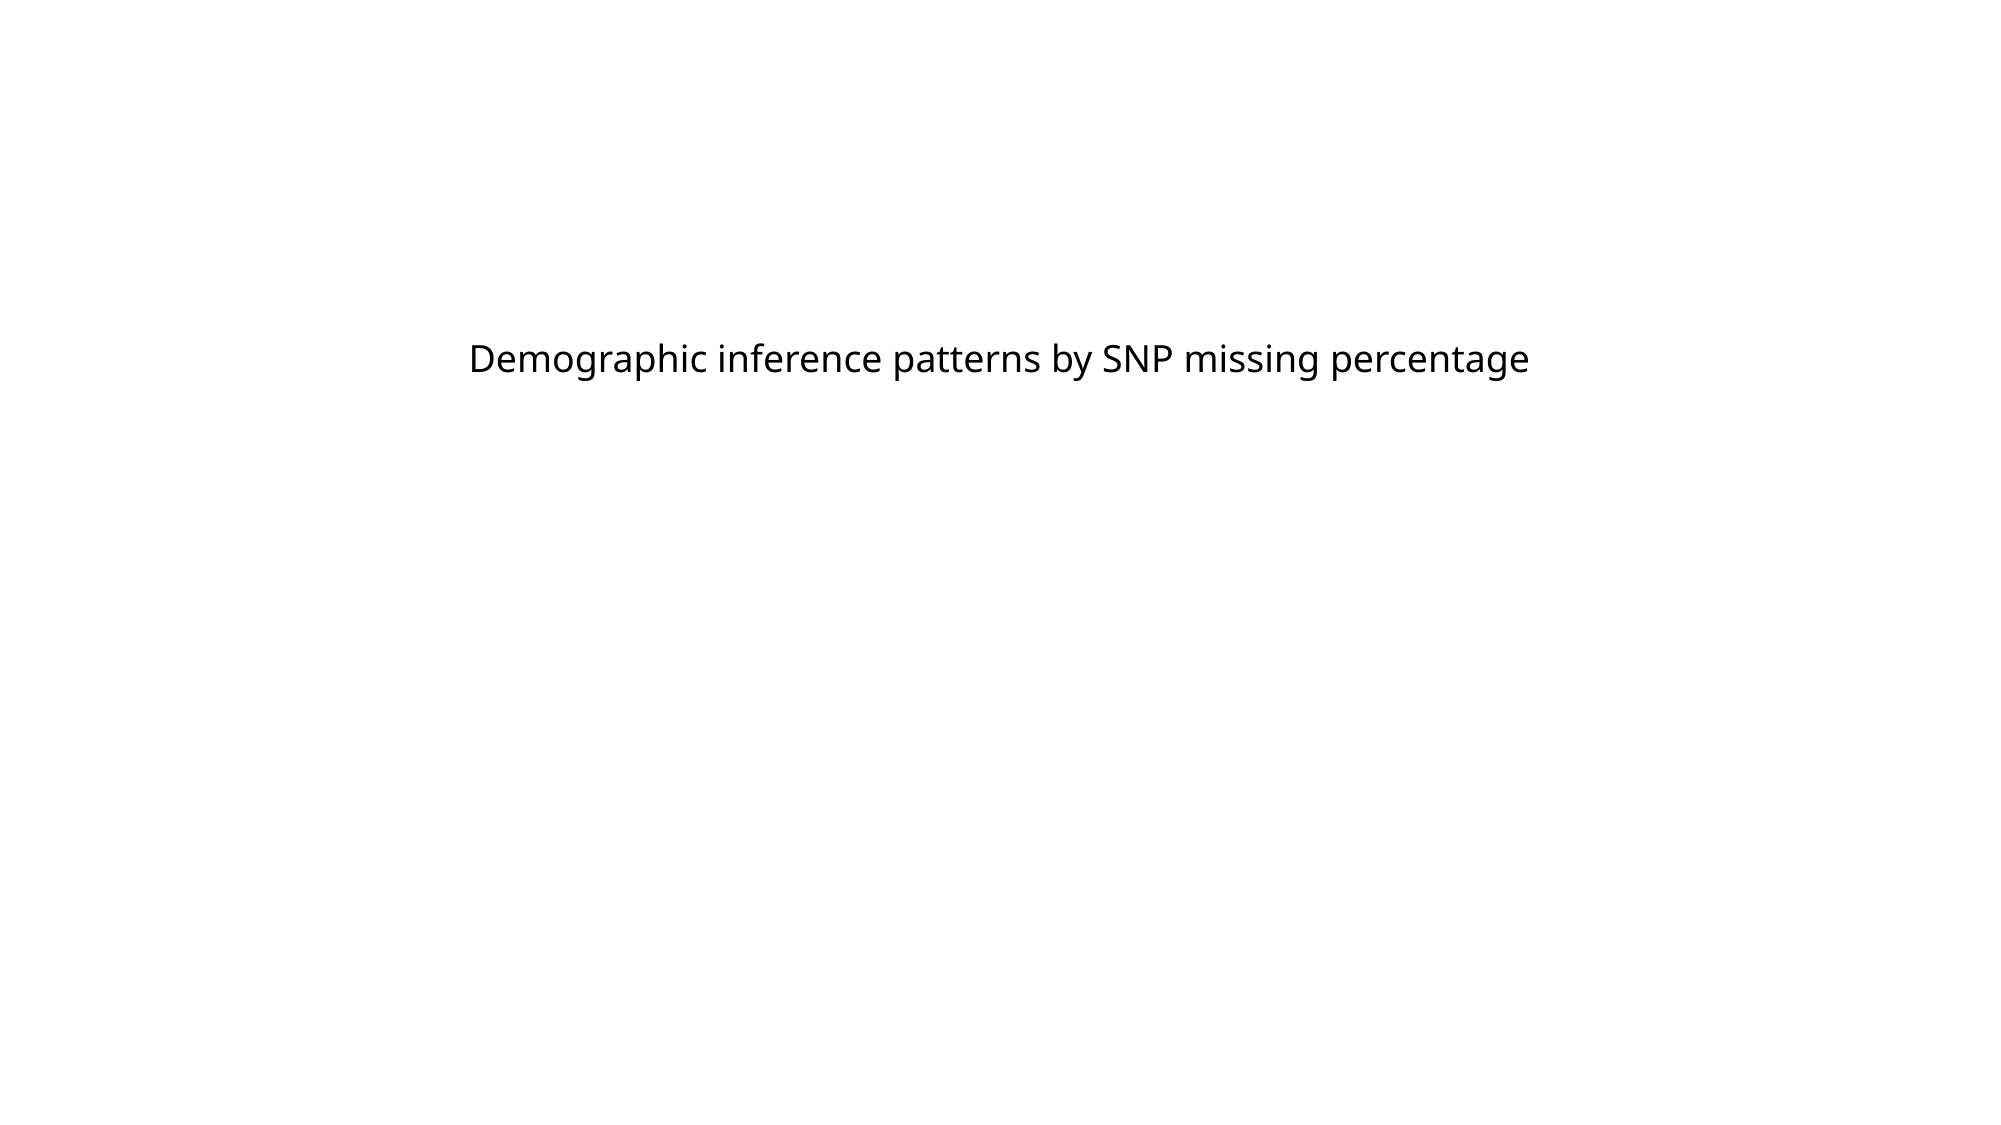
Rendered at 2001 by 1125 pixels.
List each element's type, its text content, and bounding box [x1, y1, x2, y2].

text_box Demographic inference patterns by SNP missing percentage [453, 327, 1547, 388]
